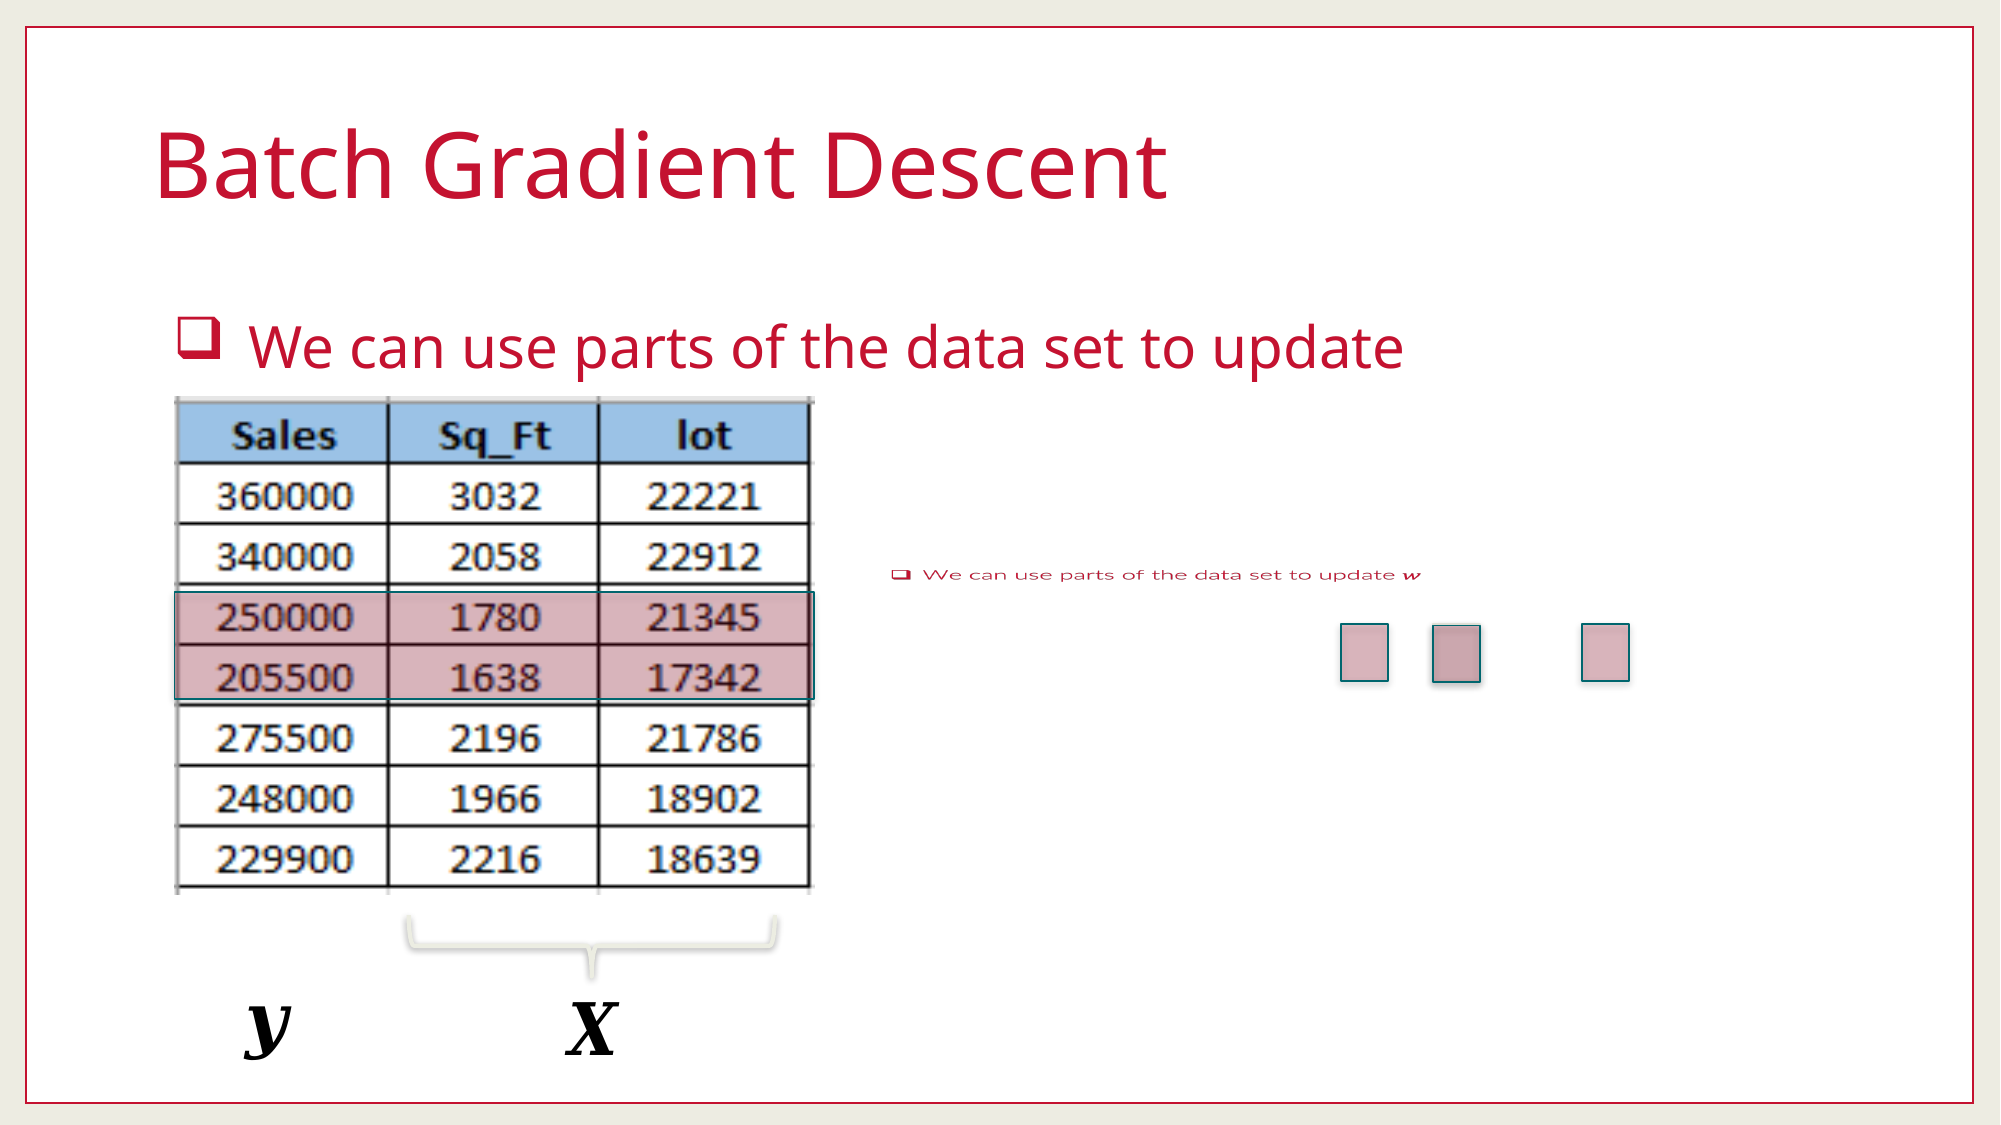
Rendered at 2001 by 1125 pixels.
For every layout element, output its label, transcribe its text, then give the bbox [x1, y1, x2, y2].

title Batch Gradient Descent [137, 59, 2000, 278]
text_box [406, 914, 777, 979]
picture [875, 562, 1679, 749]
picture [174, 396, 815, 895]
